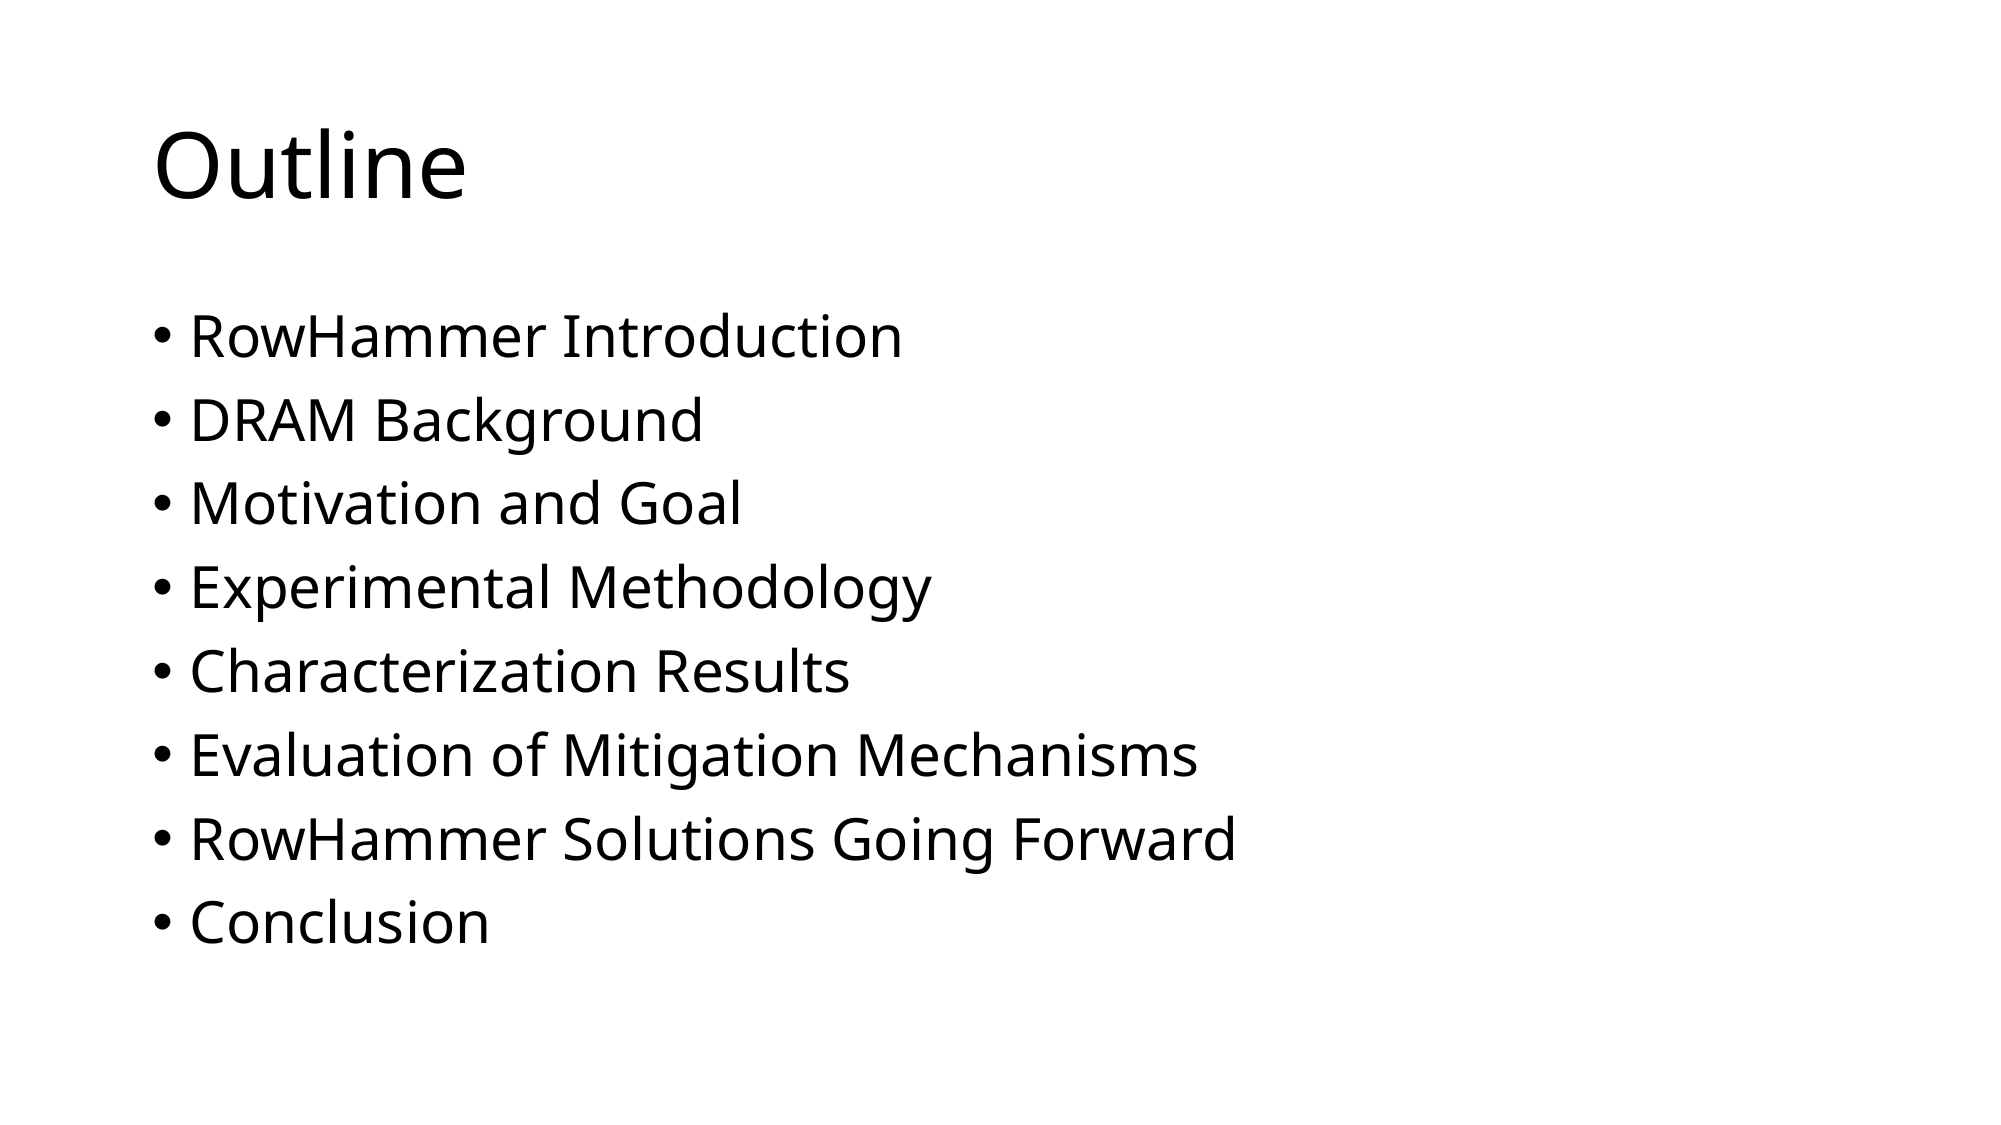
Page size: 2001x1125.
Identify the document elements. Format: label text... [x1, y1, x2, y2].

list RowHammer Introduction DRAM Background Motivation and Goal Experimental Methodology Characterization Results Evaluation of Mitigation Mechanisms RowHammer Solutions Going Forward Conclusion [137, 299, 1863, 1014]
title Outline [137, 59, 1863, 278]
